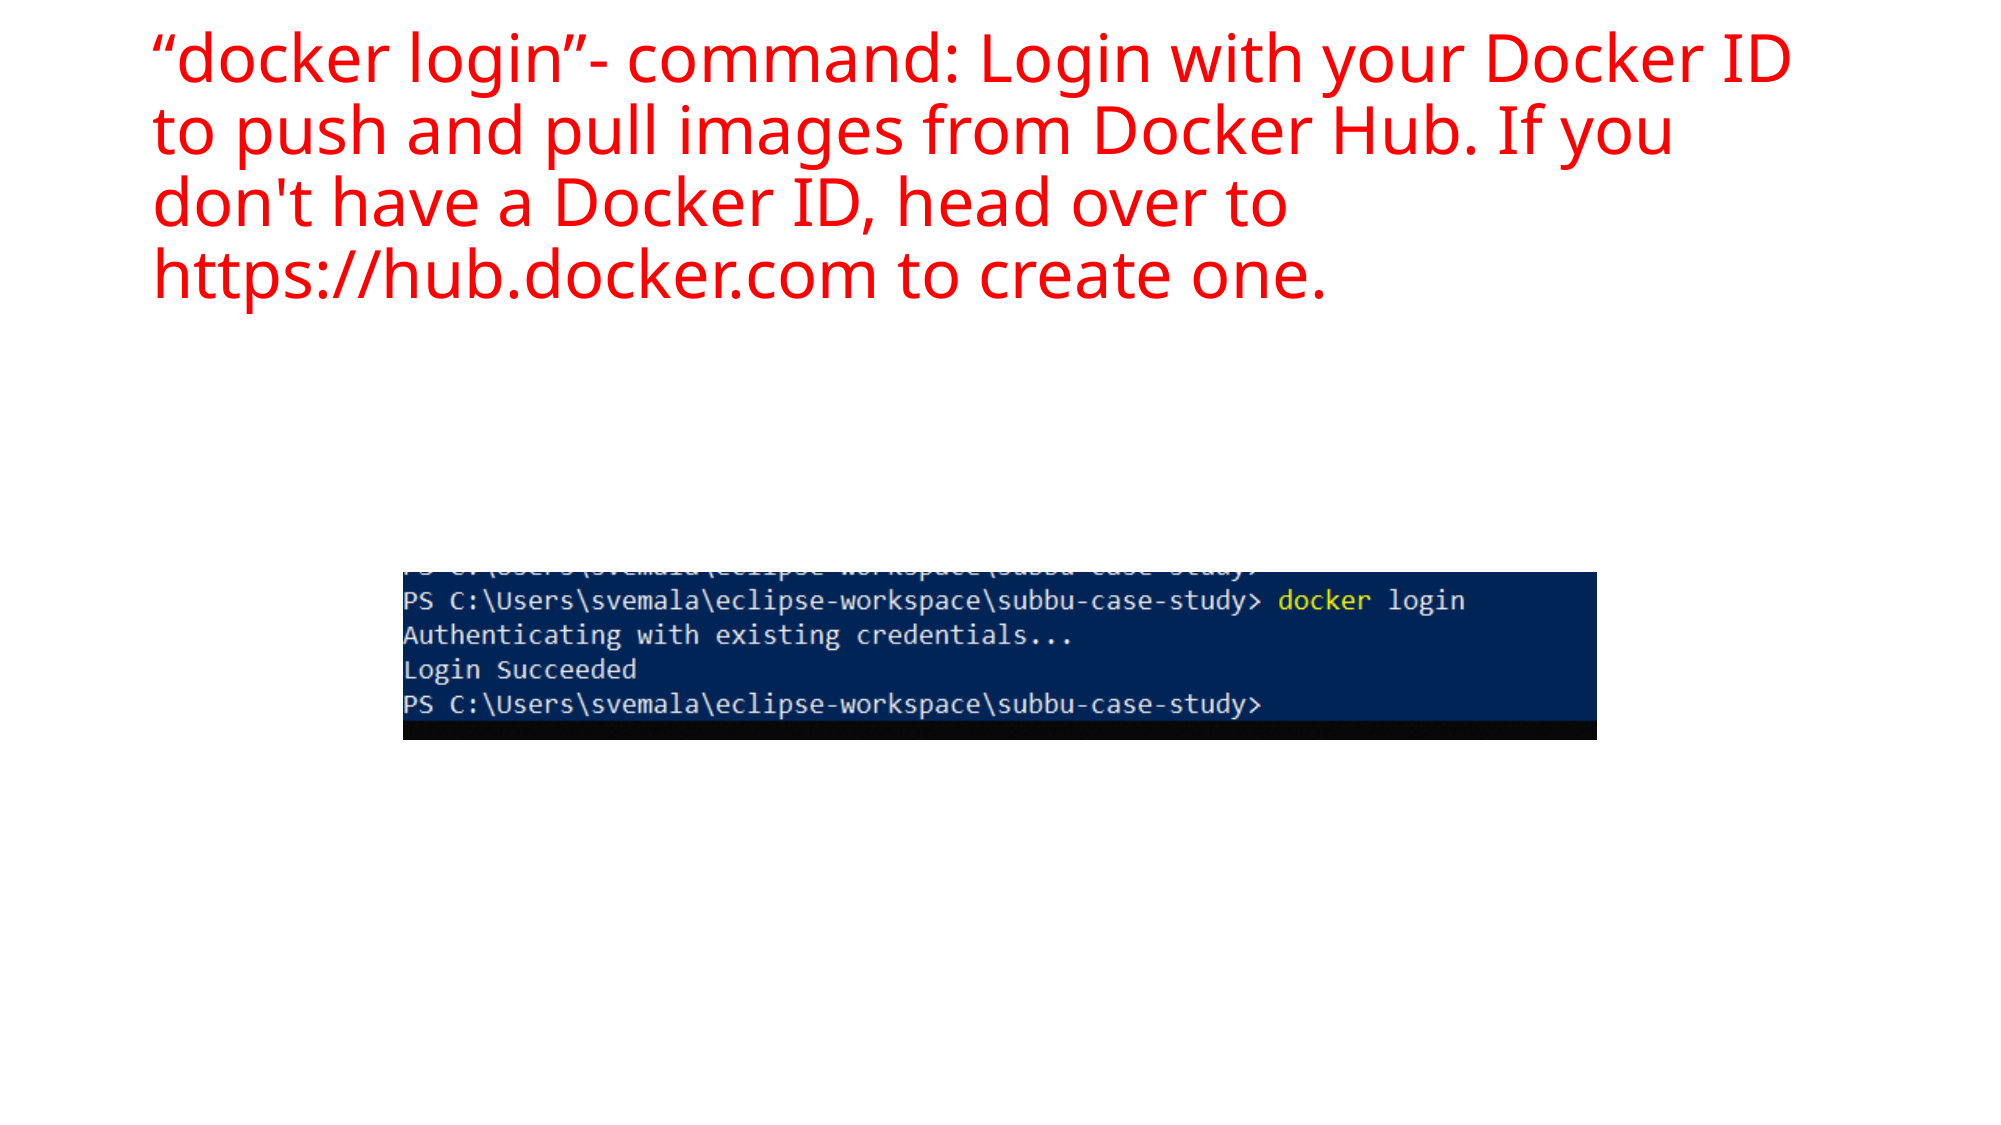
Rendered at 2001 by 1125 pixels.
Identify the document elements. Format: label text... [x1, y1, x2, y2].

title “docker login”- command: Login with your Docker ID to push and pull images from Docker Hub. If you don't have a Docker ID, head over to https://hub.docker.com to create one. [137, 59, 1863, 278]
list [403, 572, 1597, 740]
